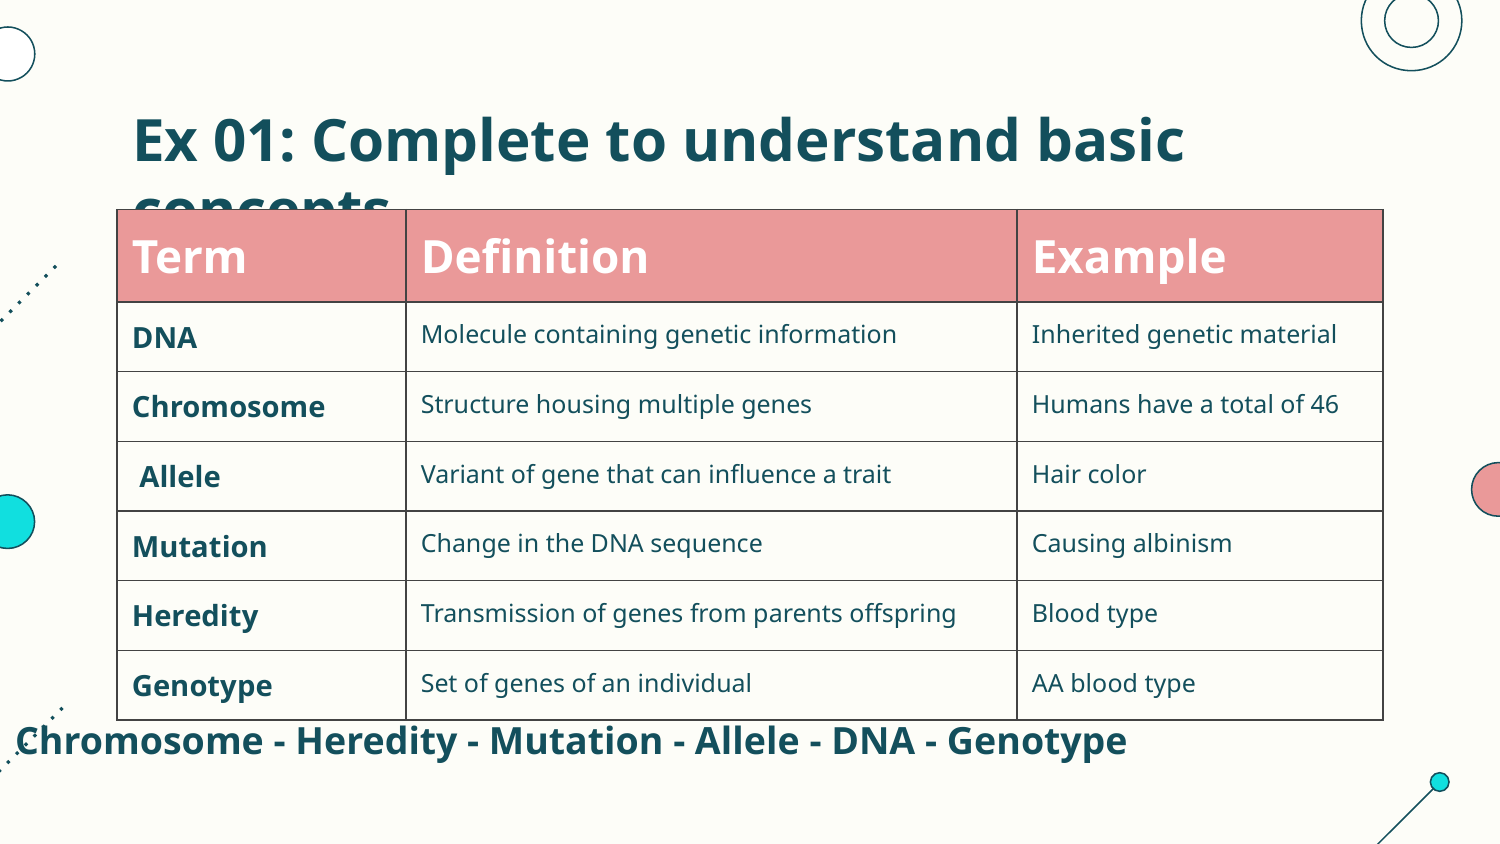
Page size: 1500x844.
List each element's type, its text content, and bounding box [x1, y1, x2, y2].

table_cell Causing albinism [1018, 512, 1382, 580]
table_cell Set of genes of an individual [407, 651, 1016, 719]
table_cell Chromosome [118, 372, 405, 441]
table_header Definition [407, 210, 1016, 301]
table_cell DNA [118, 303, 405, 371]
table_cell AA blood type [1018, 651, 1382, 719]
table_cell Heredity [118, 581, 405, 650]
table_cell Transmission of genes from parents offspring [407, 581, 1016, 650]
table_cell Change in the DNA sequence [407, 512, 1016, 580]
subtitle Chromosome - Heredity - Mutation - Allele - DNA - Genotype [0, 702, 1267, 762]
table_header Term [118, 210, 405, 301]
table_cell Structure housing multiple genes [407, 372, 1016, 441]
table_header Example [1018, 210, 1382, 301]
table_cell Genotype [118, 651, 405, 719]
table_cell Allele [118, 442, 405, 510]
table_cell Inherited genetic material [1018, 303, 1382, 371]
table_cell Blood type [1018, 581, 1382, 650]
table_cell Humans have a total of 46 [1018, 372, 1382, 441]
table_cell Mutation [118, 512, 405, 580]
table_cell Molecule containing genetic information [407, 303, 1016, 371]
table_cell Variant of gene that can influence a trait [407, 442, 1016, 510]
title Ex 01: Complete to understand basic concepts [116, 88, 1383, 187]
table_cell Hair color [1018, 442, 1382, 510]
